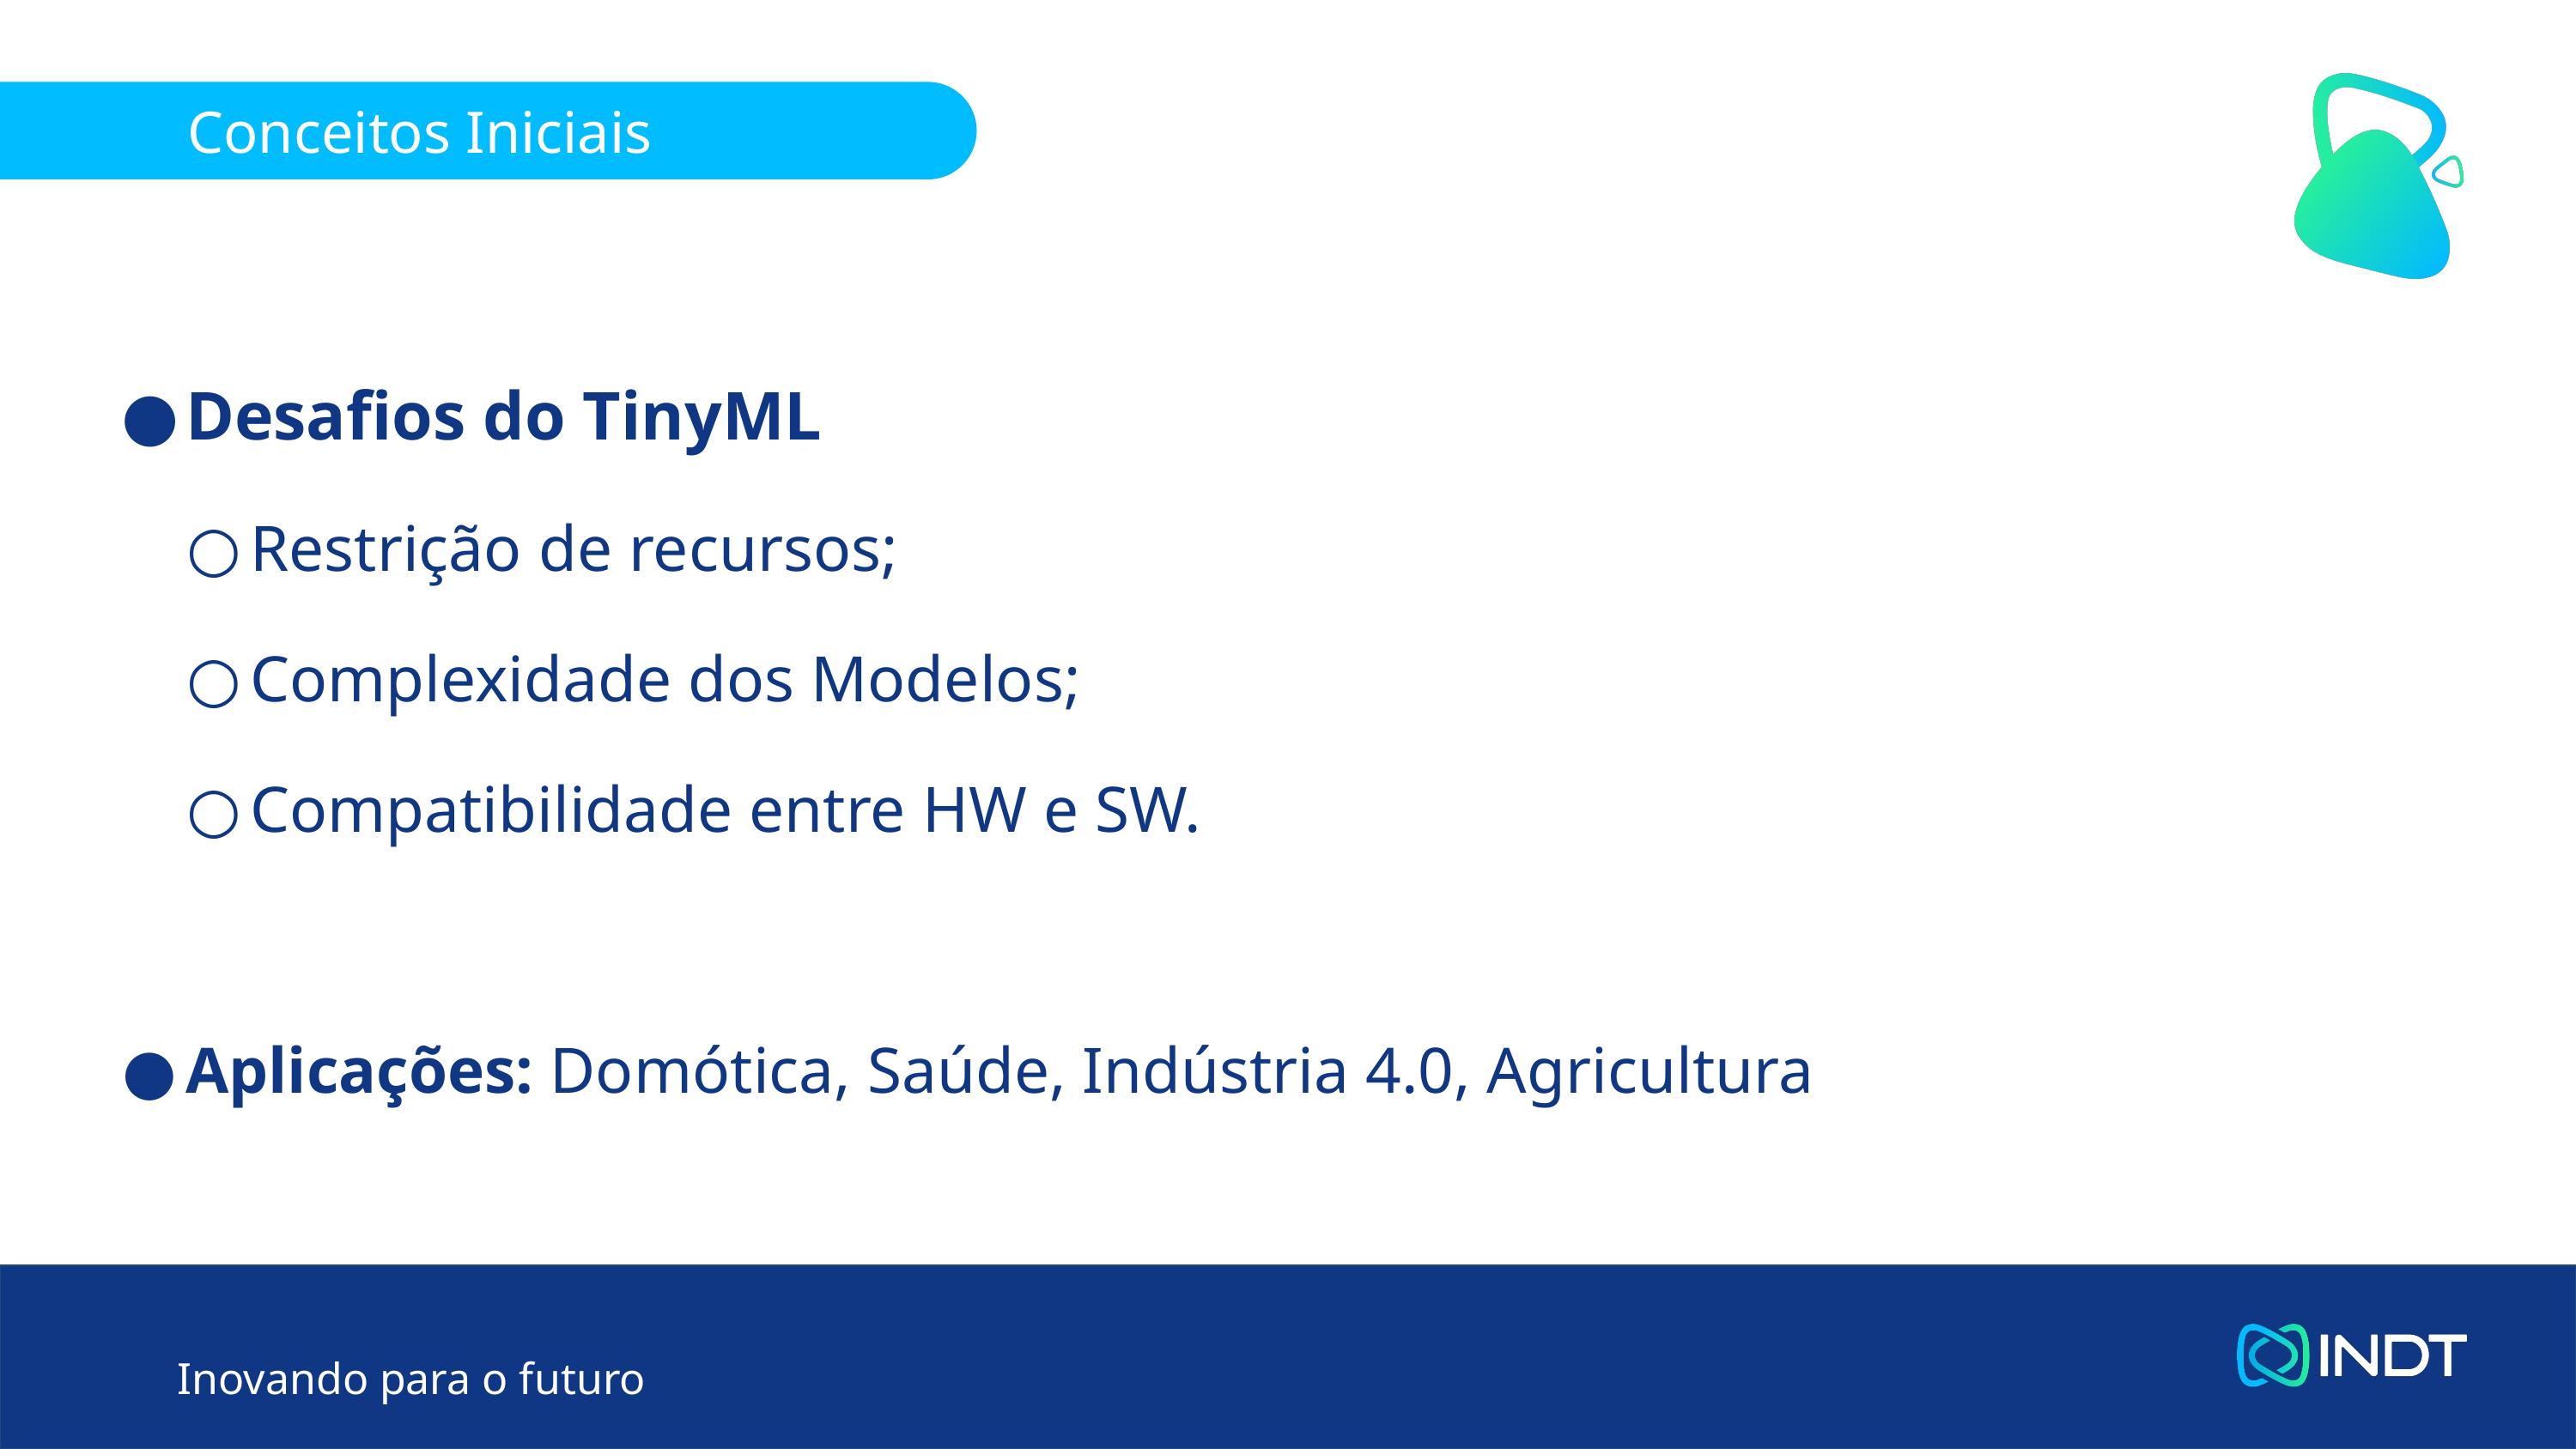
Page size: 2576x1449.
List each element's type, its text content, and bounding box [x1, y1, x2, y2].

text_box Desafios do TinyML Restrição de recursos; Complexidade dos Modelos; Compatibilidade entre HW e SW. Aplicações: Domótica, Saúde, Indústria 4.0, Agricultura [121, 294, 2105, 1106]
picture [2237, 1324, 2246, 1340]
picture [2294, 73, 2464, 279]
picture [2237, 1324, 2467, 1420]
title Conceitos Iniciais [174, 82, 945, 179]
